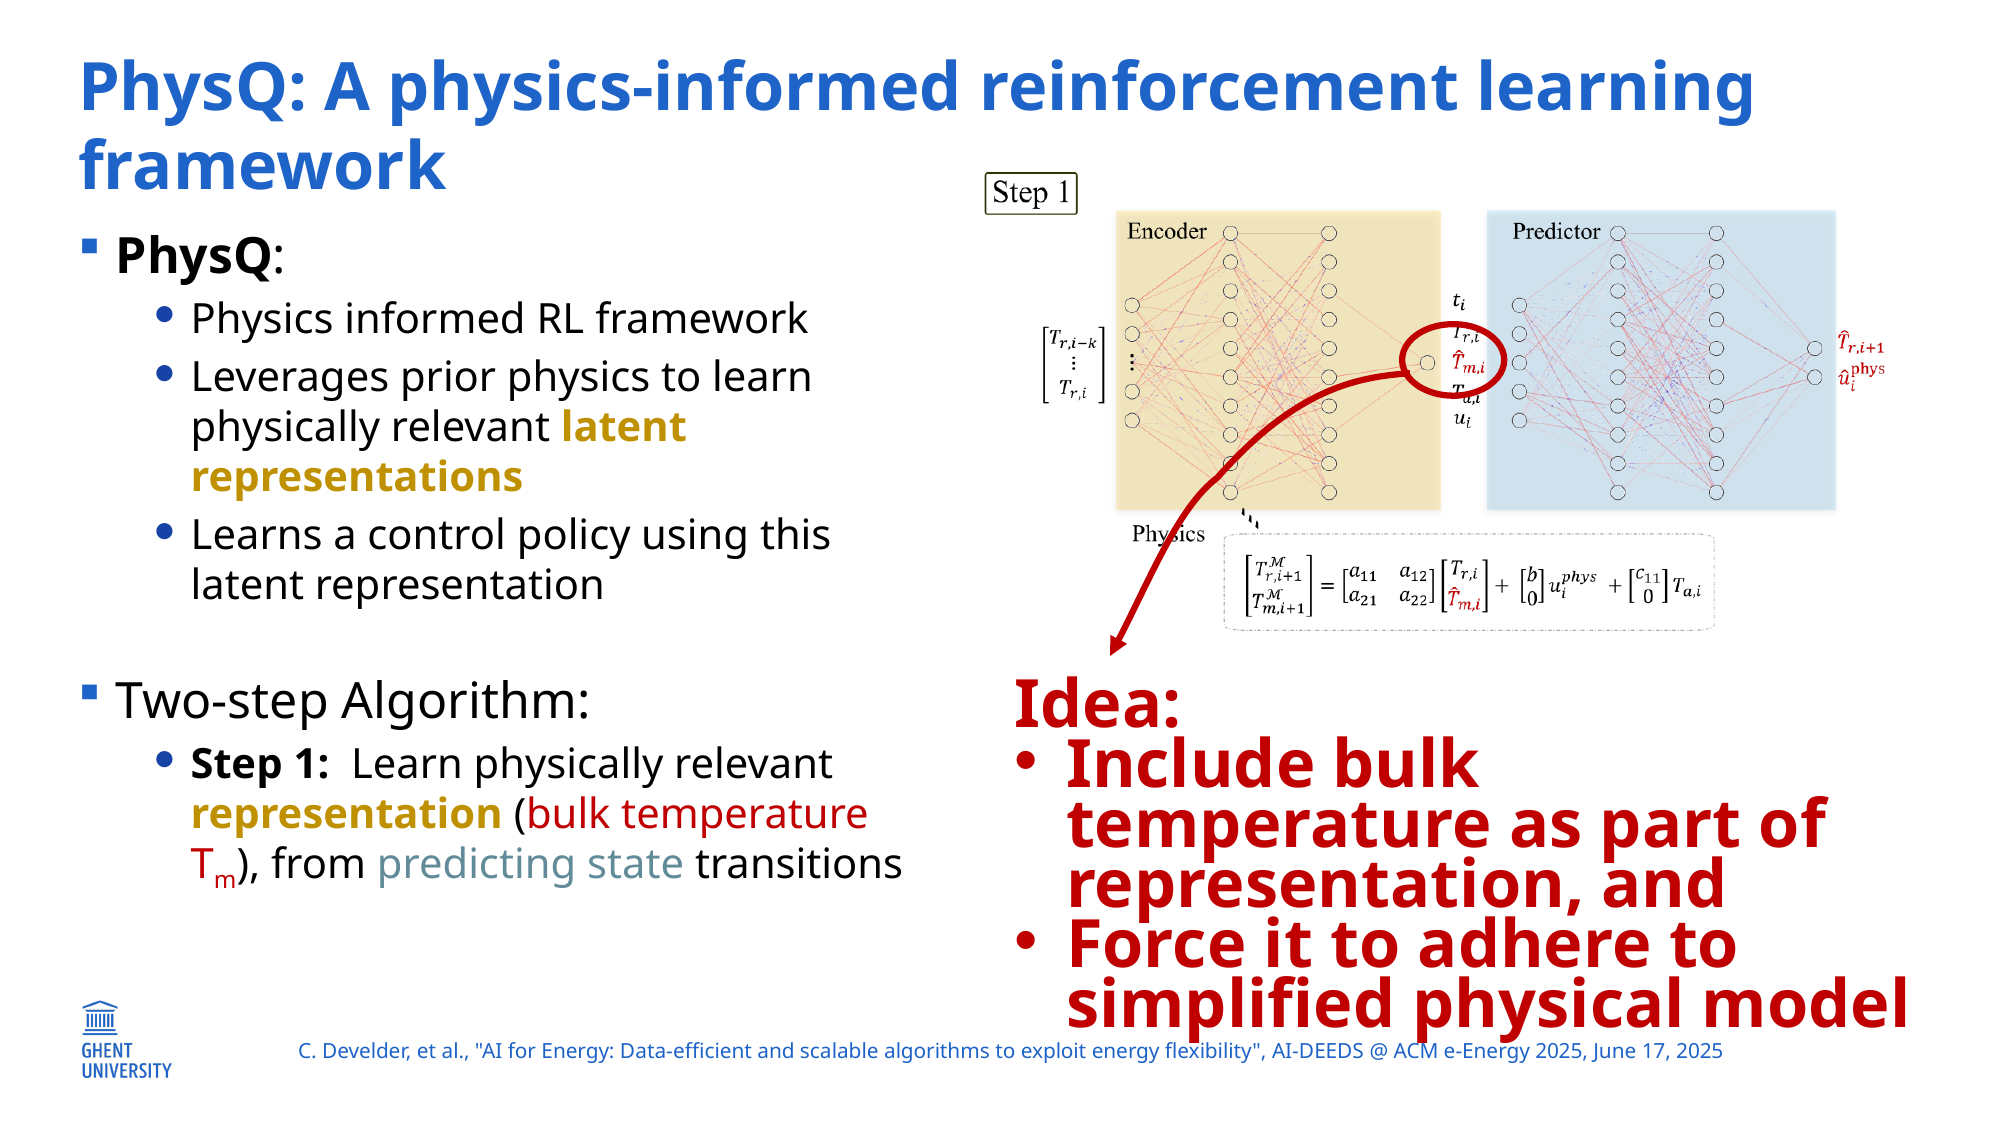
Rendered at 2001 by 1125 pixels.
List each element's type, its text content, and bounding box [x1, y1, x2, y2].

text_box Idea: Include bulk temperature as part of representation, and Force it to adhere to simplified physical model [999, 672, 1939, 1047]
list PhysQ: Physics informed RL framework Leverages prior physics to learn physically relevant latent representations Learns a control policy using this latent representation Two-step Algorithm: Step 1: Learn physically relevant representation (bulk temperature Tm), from predicting state transitions [77, 222, 920, 1000]
picture [982, 172, 1923, 640]
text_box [1204, 306, 1505, 718]
picture [48, 974, 221, 1112]
title PhysQ: A physics-informed reinforcement learning framework [77, 54, 1954, 193]
footer C. Develder, et al., "AI for Energy: Data-efficient and scalable algorithms to exploit energy flexibility", AI-DEEDS @ ACM e-Energy 2025, June 17, 2025 [202, 1016, 1819, 1084]
